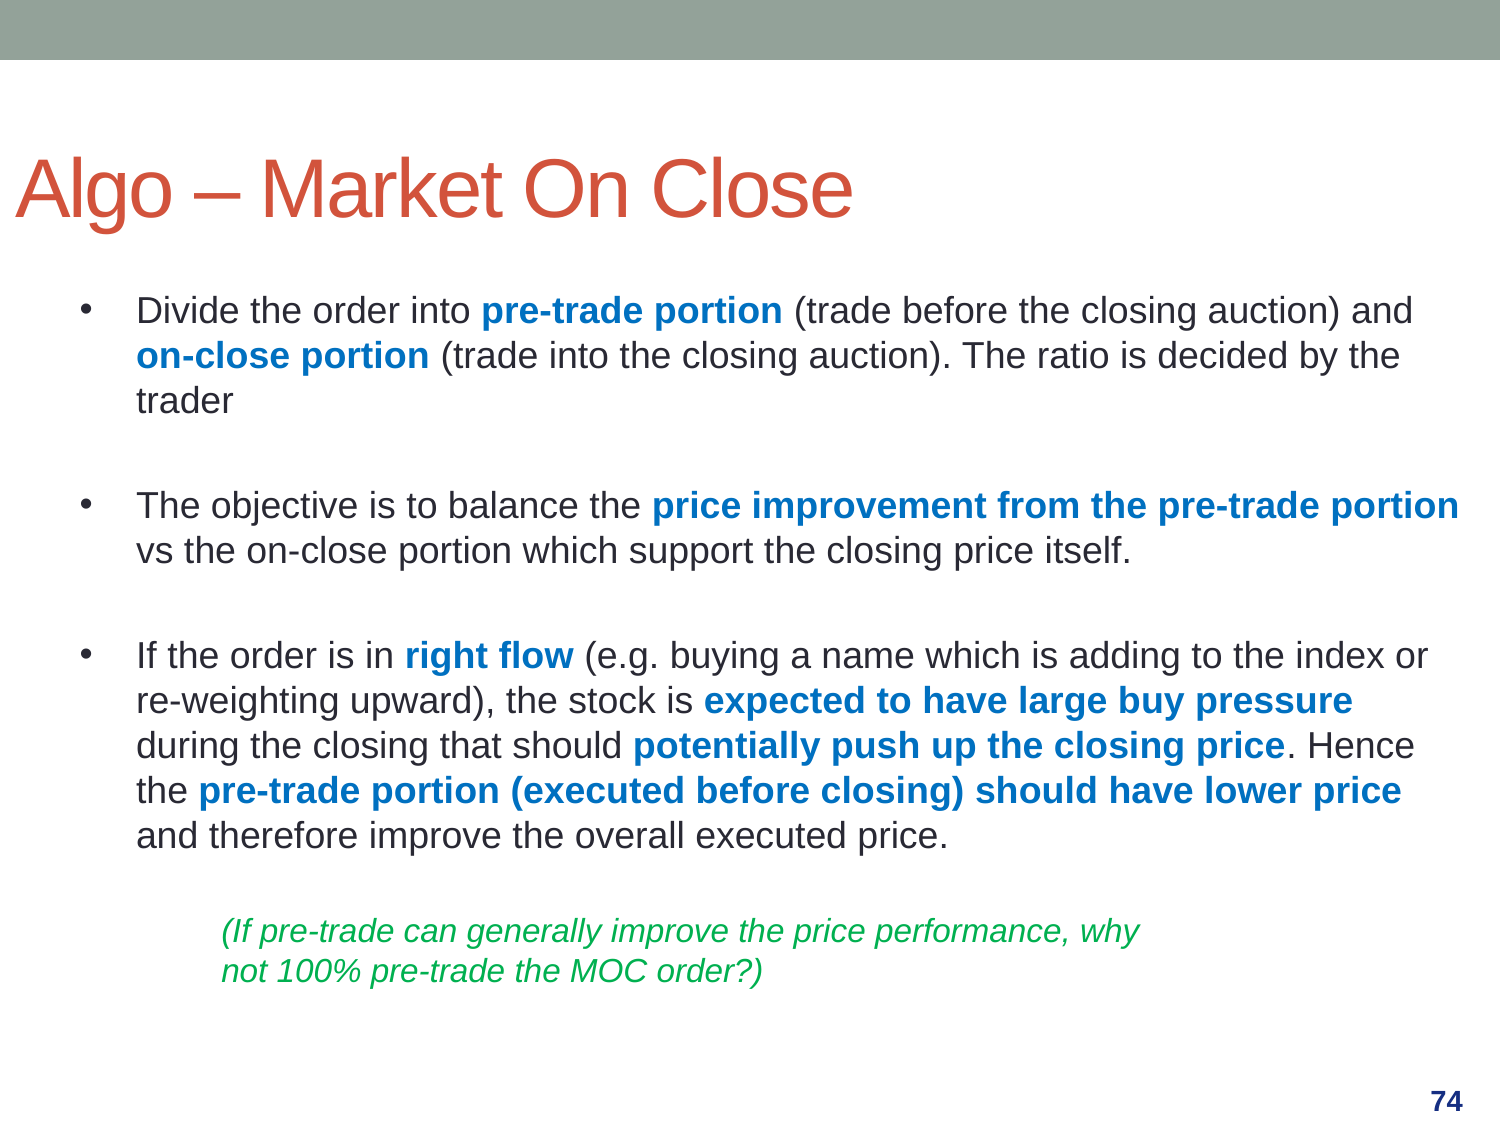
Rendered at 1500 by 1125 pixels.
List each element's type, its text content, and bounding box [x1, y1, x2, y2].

text_box (If pre-trade can generally improve the price performance, why not 100% pre-trade the MOC order?) [206, 902, 1176, 1037]
title Algo – Market On Close [0, 101, 1325, 266]
text_box Divide the order into pre-trade portion (trade before the closing auction) and on-close portion (trade into the closing auction). The ratio is decided by the trader The objective is to balance the price improvement from the pre-trade portion vs the on-close portion which support the closing price itself. If the order is in right flow (e.g. buying a name which is adding to the index or re-weighting upward), the stock is expected to have large buy pressure during the closing that should potentially push up the closing price. Hence the pre-trade portion (executed before closing) should have lower price and therefore improve the overall executed price. [64, 278, 1483, 905]
slide_number 74 [1415, 1070, 1499, 1125]
